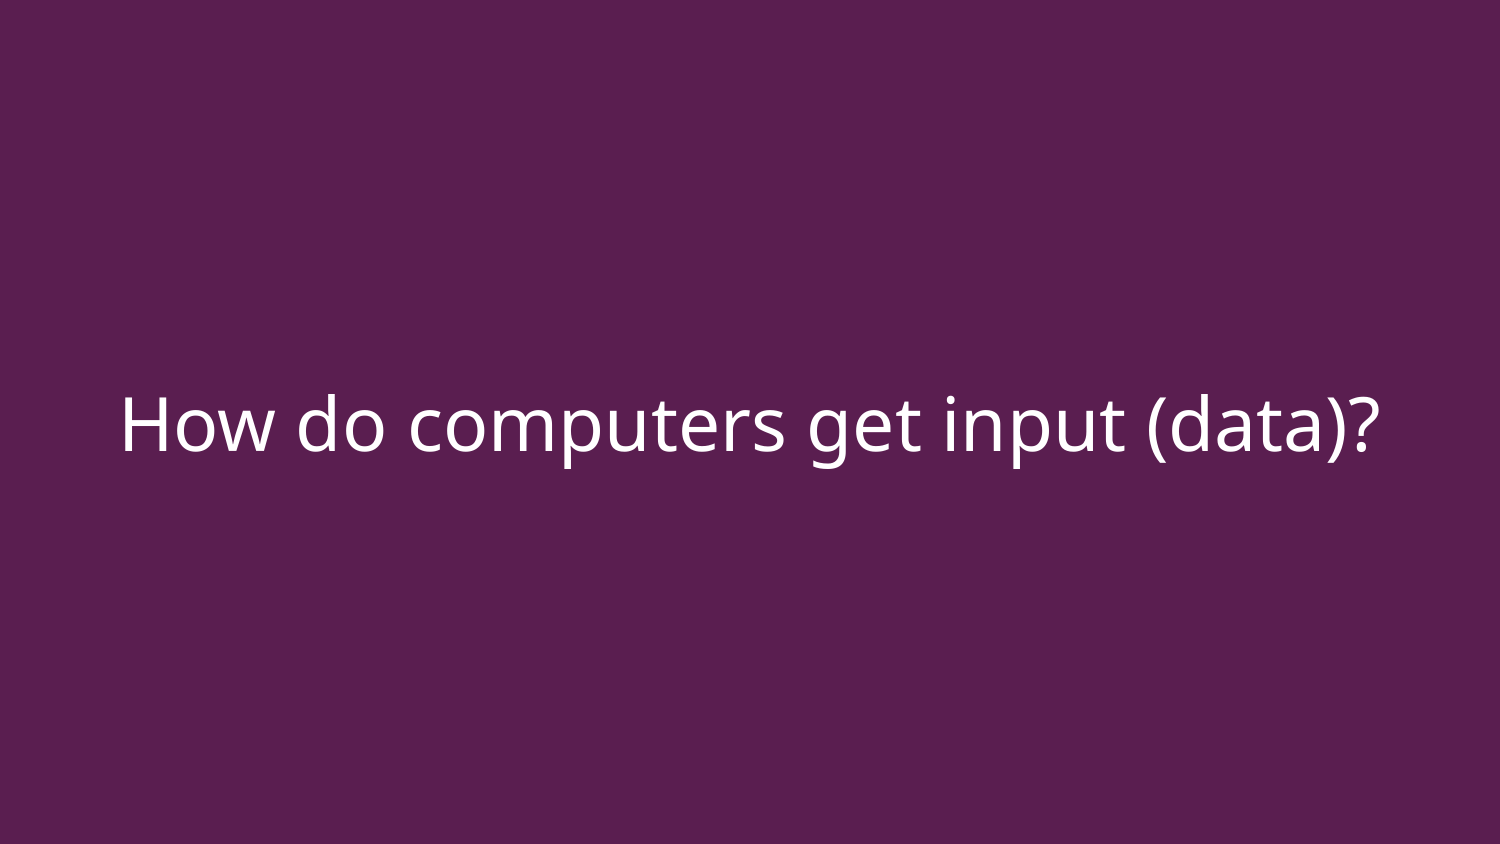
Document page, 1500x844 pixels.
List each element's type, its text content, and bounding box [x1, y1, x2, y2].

title How do computers get input (data)? [50, 352, 1450, 492]
